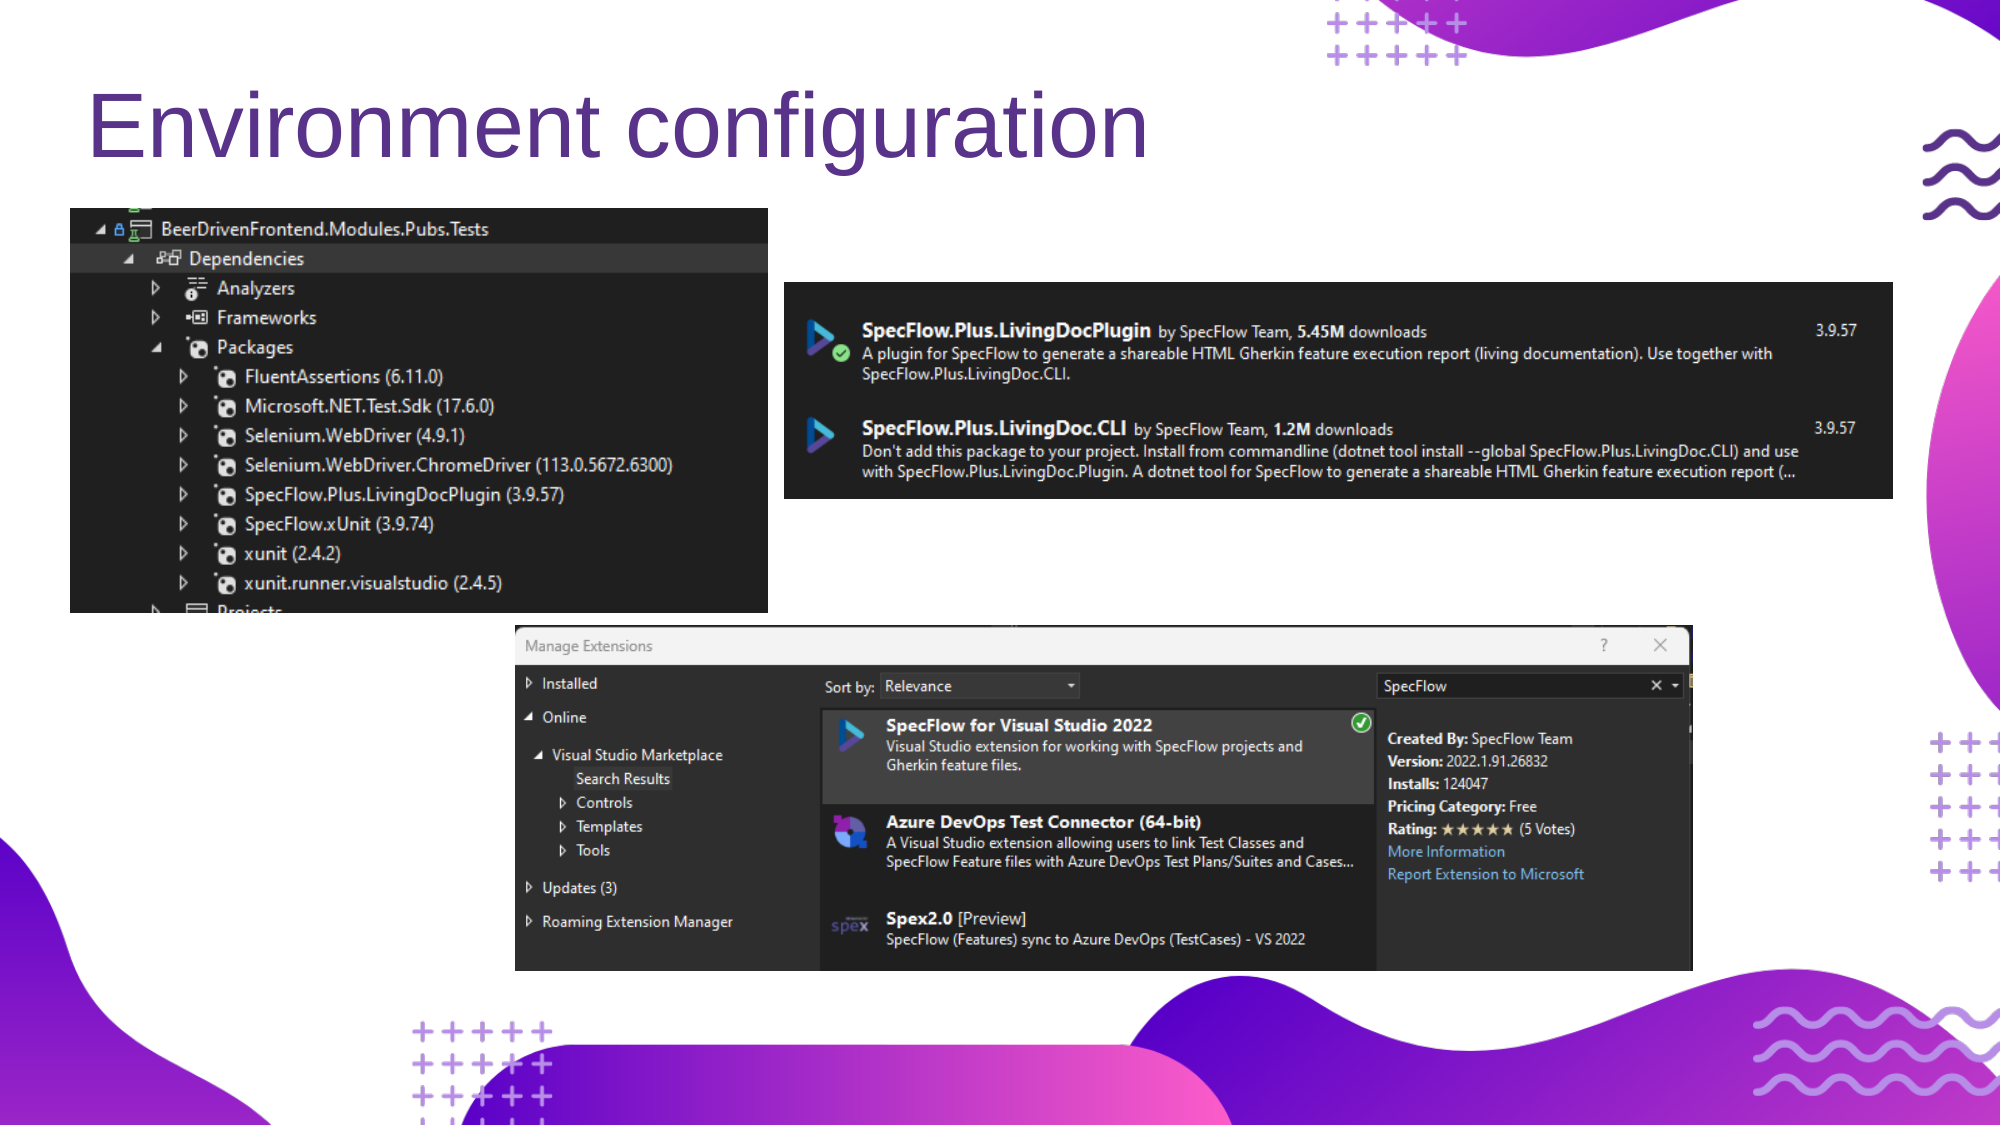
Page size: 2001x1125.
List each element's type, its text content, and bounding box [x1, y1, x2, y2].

title Environment configuration [70, 47, 1911, 209]
picture [0, 0, 2000, 1125]
